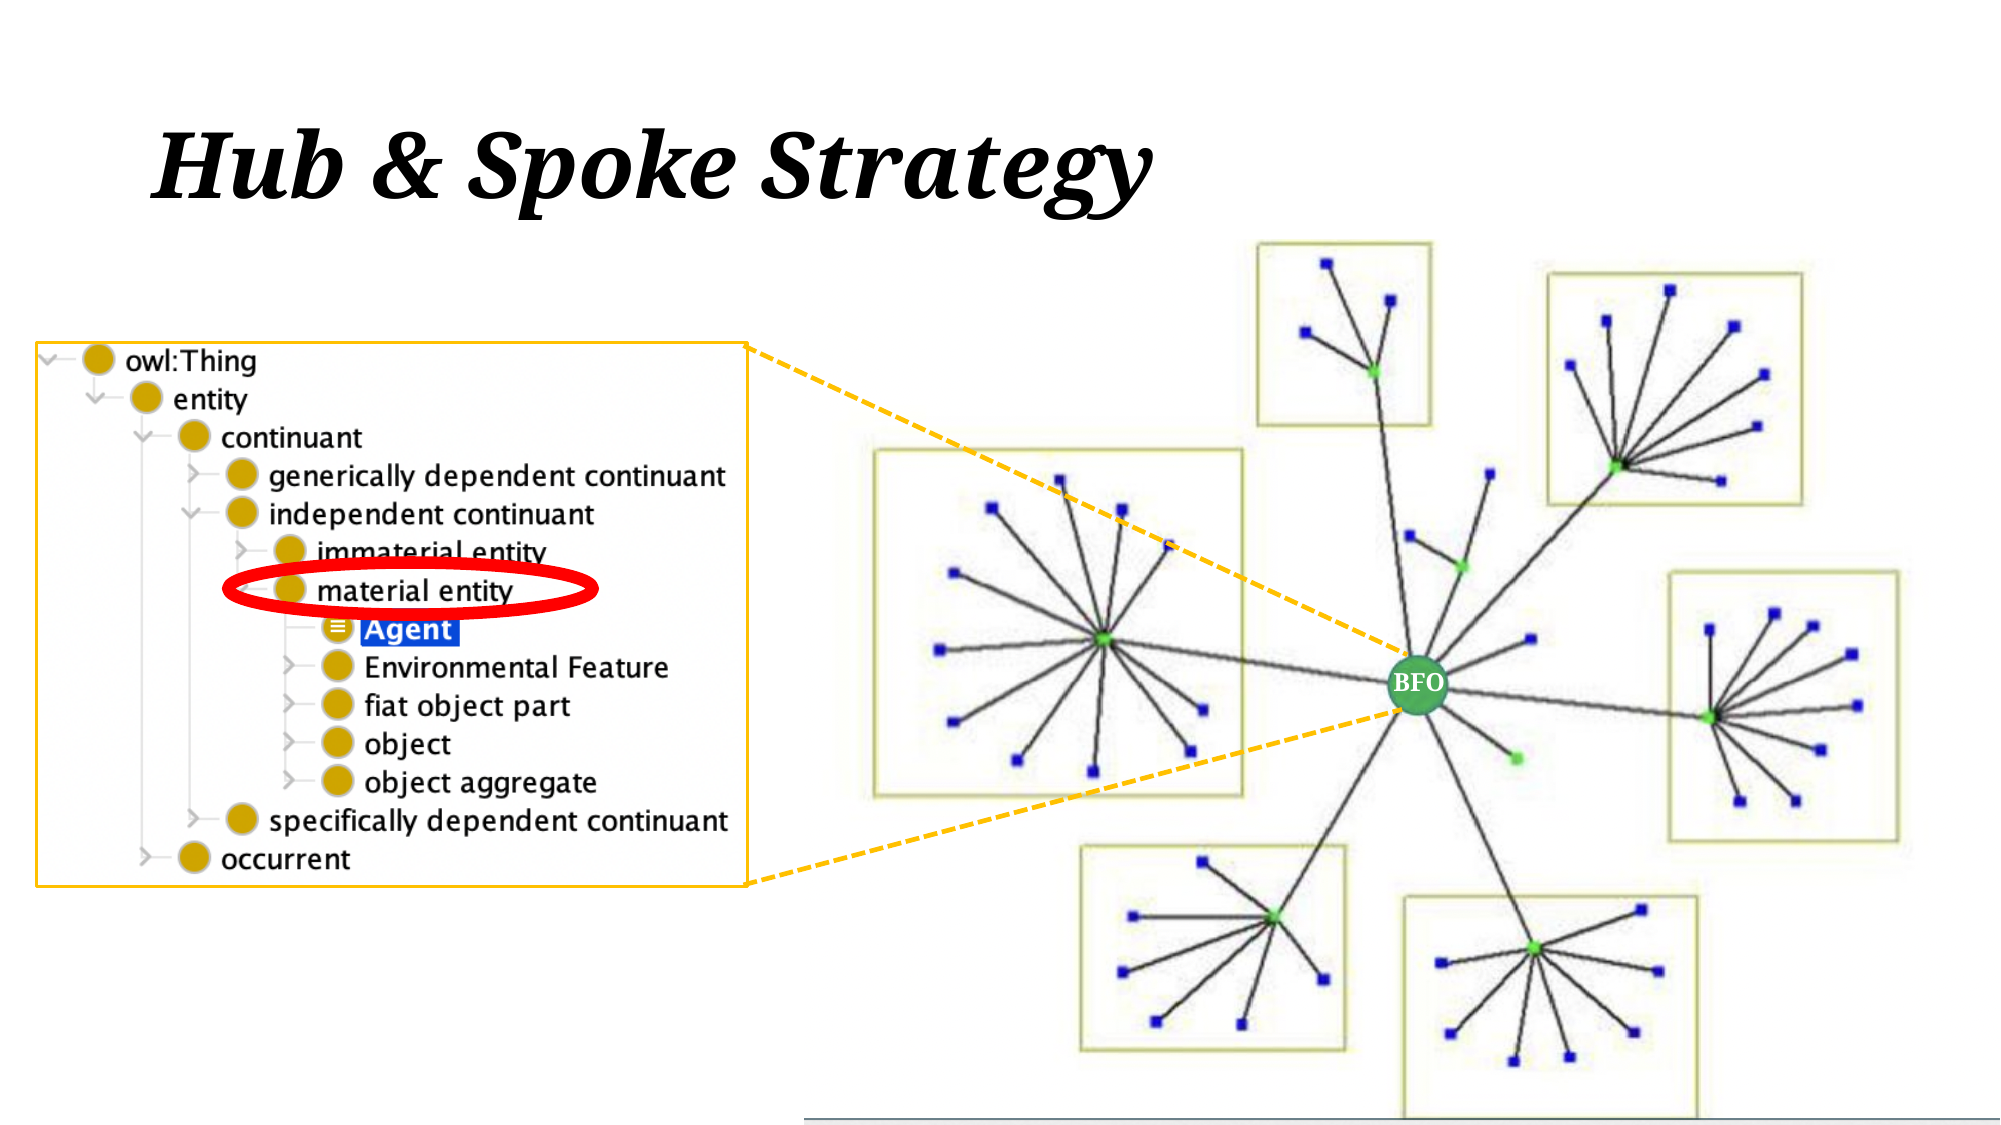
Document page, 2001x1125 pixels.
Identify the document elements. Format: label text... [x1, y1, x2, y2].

picture [37, 344, 746, 886]
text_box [743, 345, 1408, 655]
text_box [743, 709, 1403, 886]
title Hub & Spoke Strategy [137, 59, 1863, 278]
picture [804, 238, 2000, 1125]
